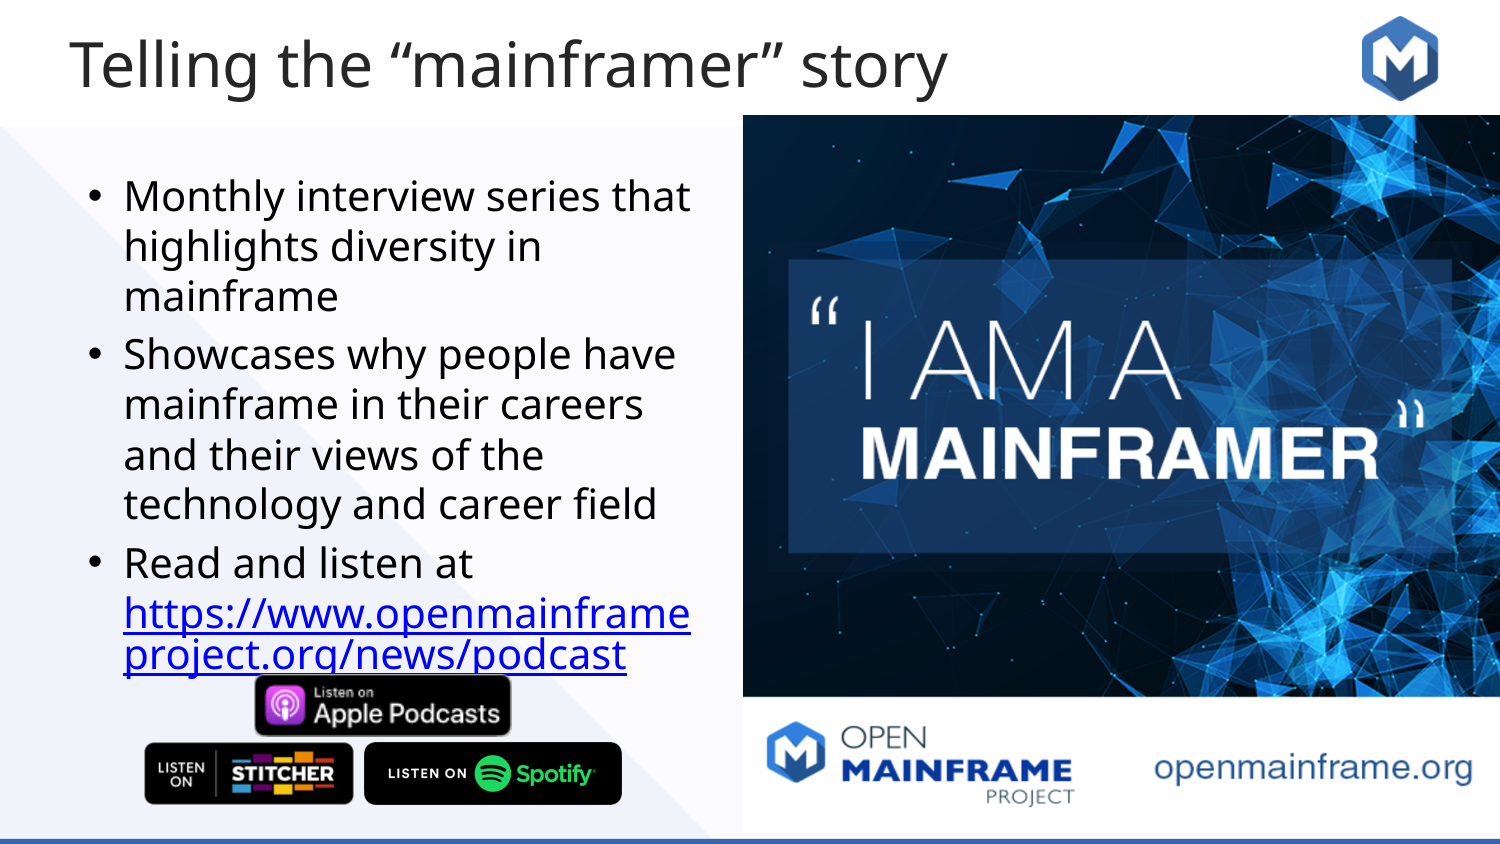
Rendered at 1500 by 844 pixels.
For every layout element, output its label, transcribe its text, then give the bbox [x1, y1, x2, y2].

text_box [144, 741, 622, 805]
list Monthly interview series that highlights diversity in mainframe Showcases why people have mainframe in their careers and their views of the technology and career field Read and listen at https://www.openmainframeproject.org/news/podcast [52, 154, 715, 833]
title Telling the “mainframer” story [54, 26, 1350, 100]
picture [1362, 16, 1440, 102]
picture [253, 673, 513, 737]
picture [743, 114, 1500, 833]
